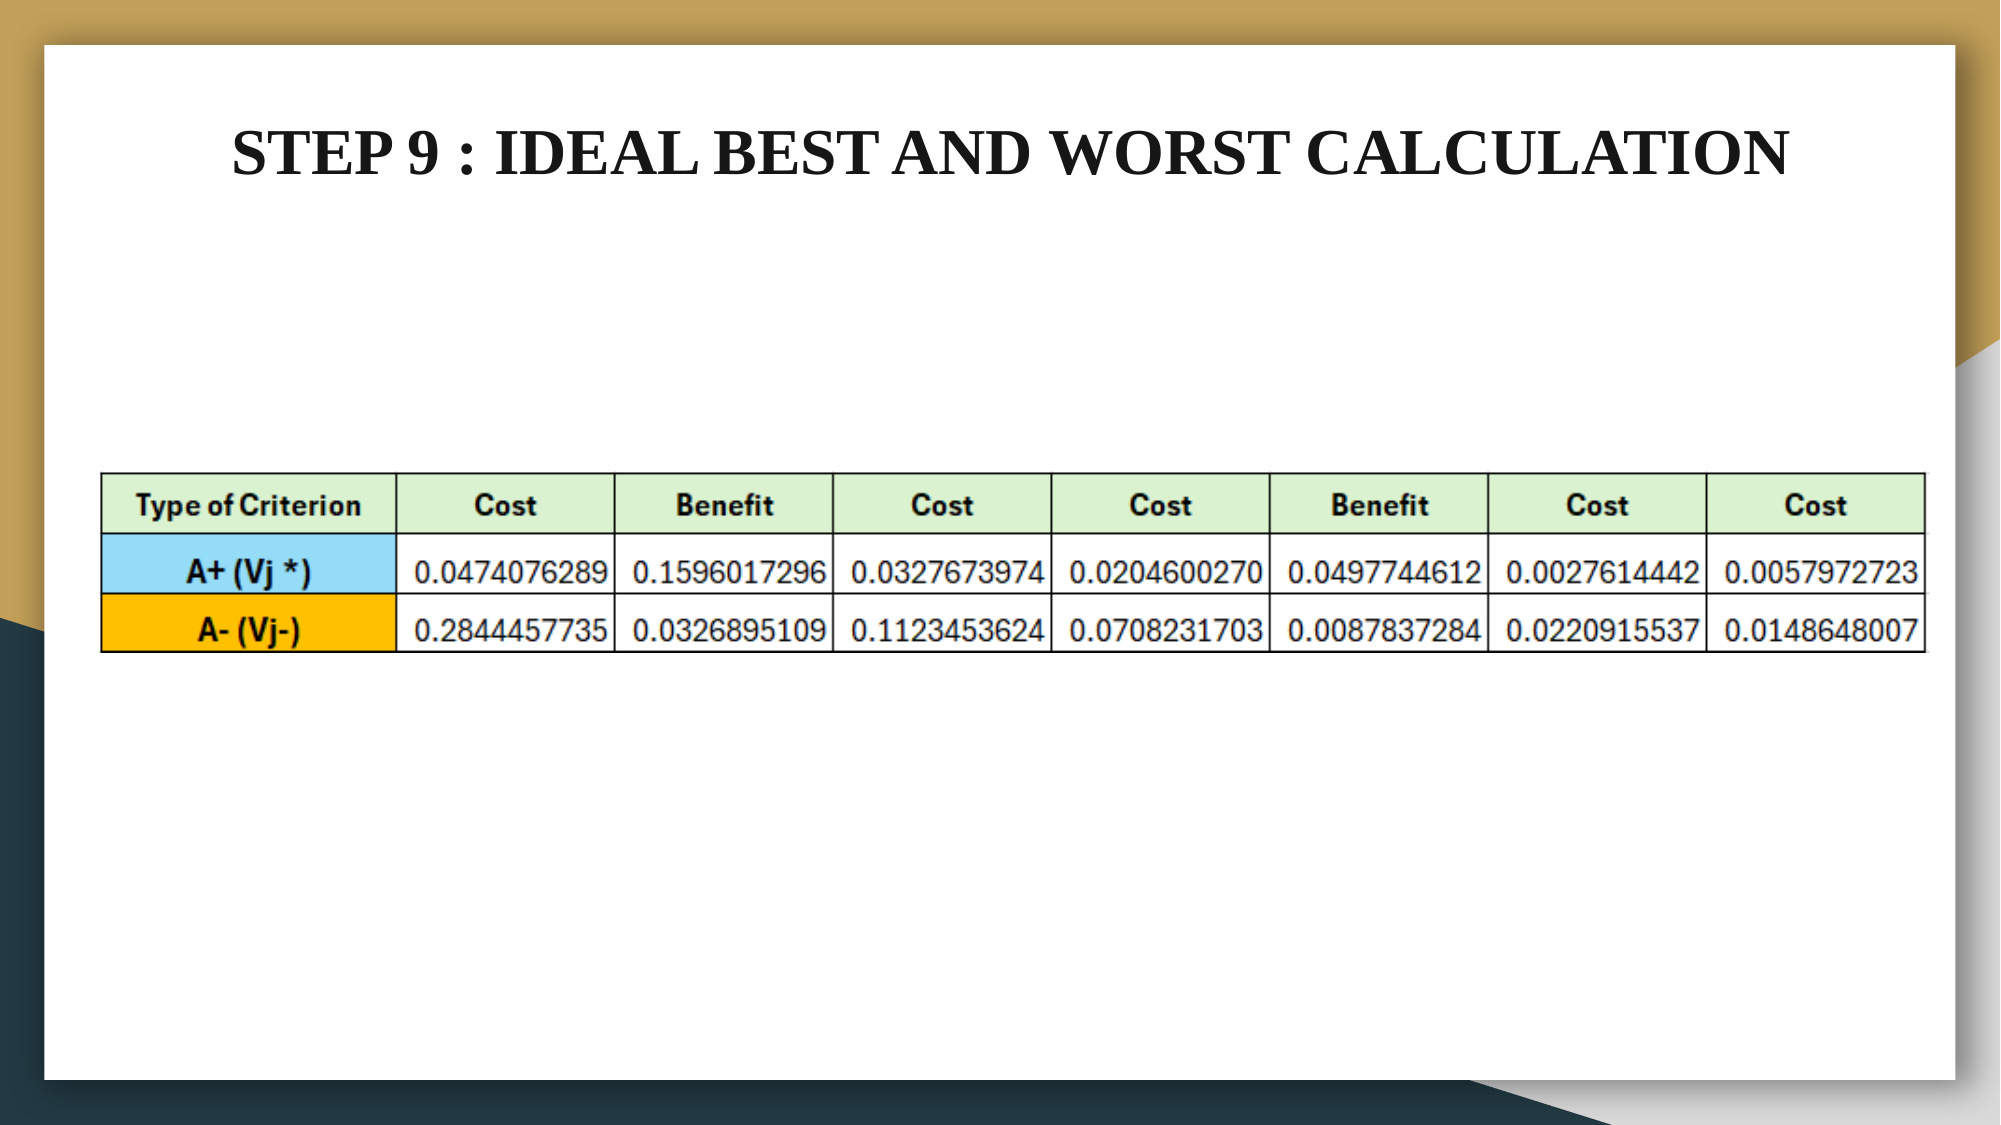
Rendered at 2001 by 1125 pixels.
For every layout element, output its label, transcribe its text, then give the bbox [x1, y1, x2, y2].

title STEP 9 : IDEAL BEST AND WORST CALCULATION [181, 103, 1840, 205]
picture [99, 471, 1930, 654]
